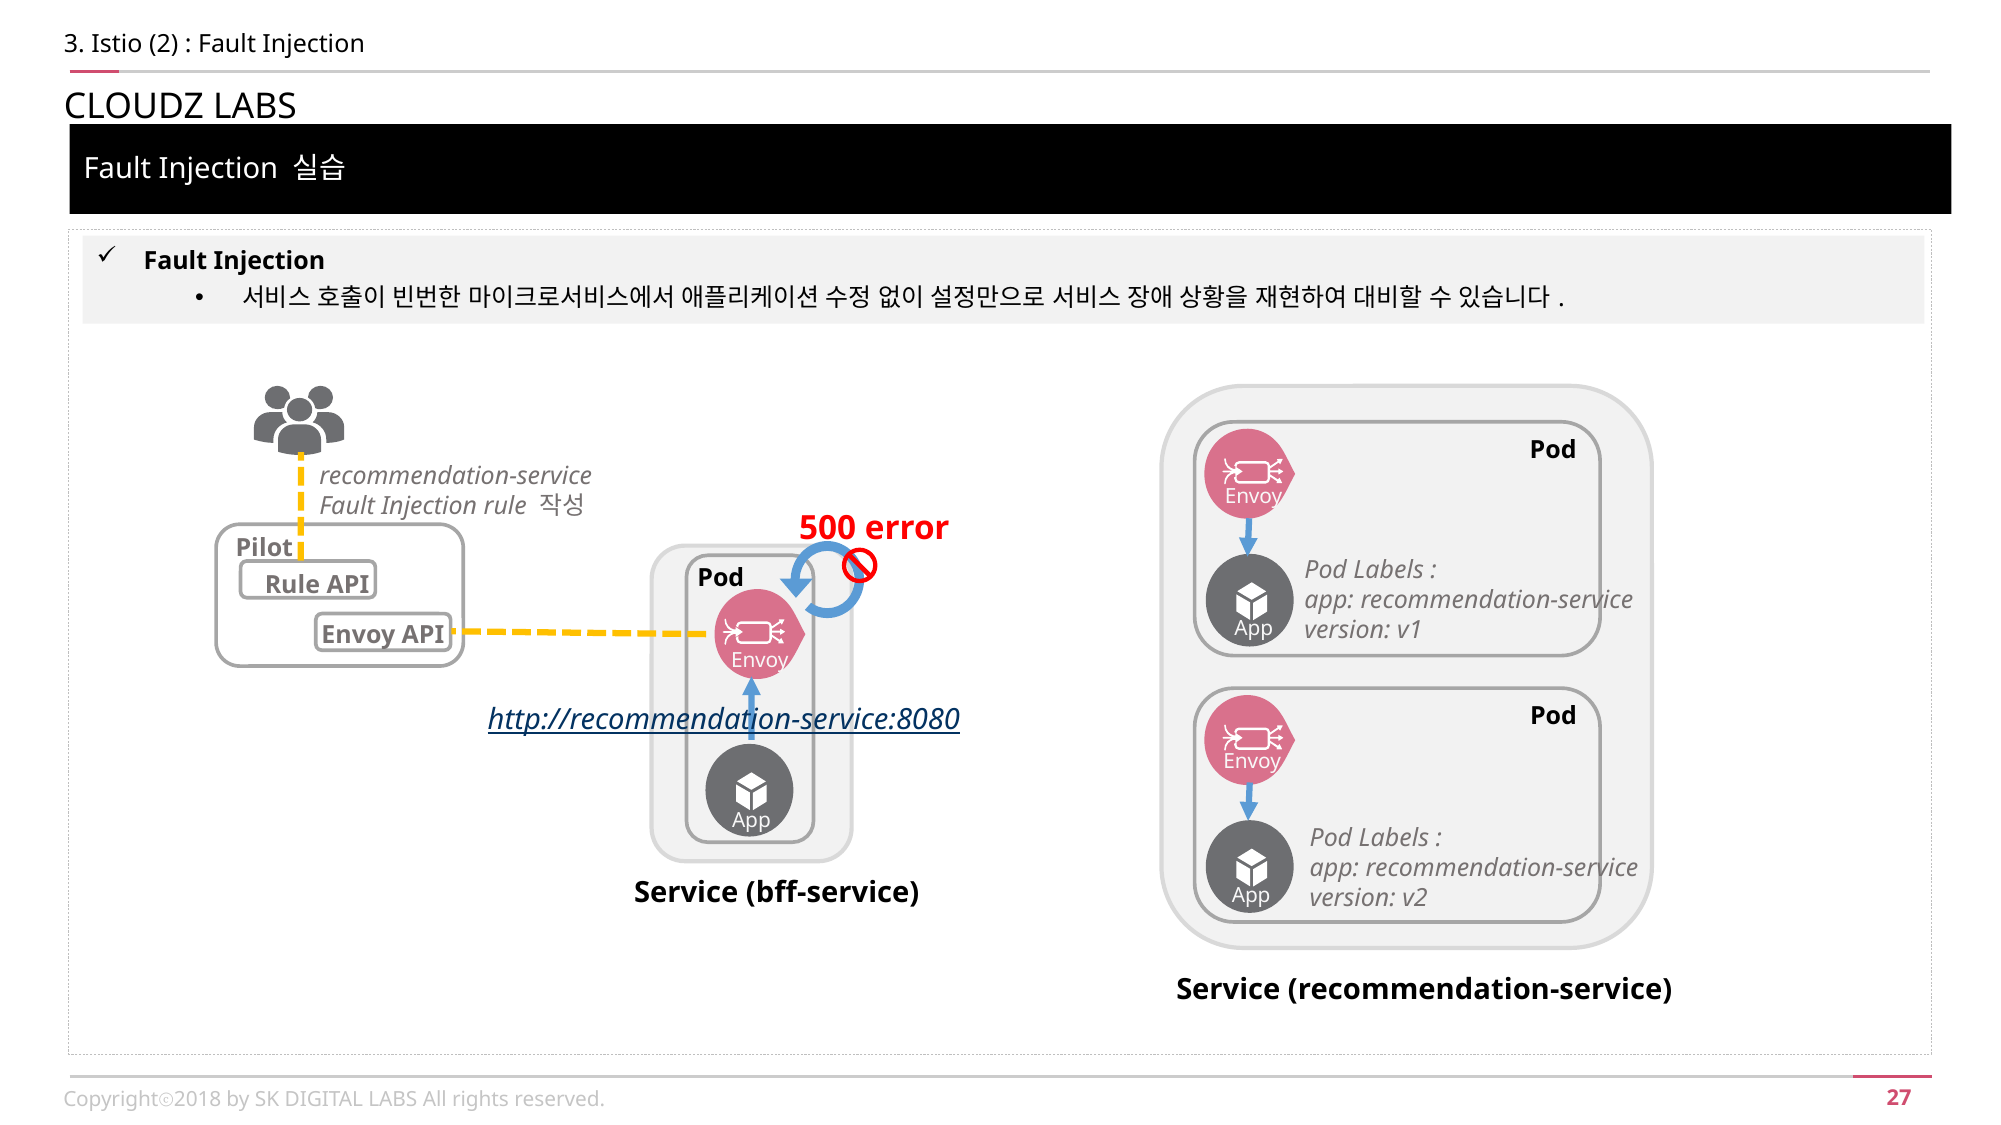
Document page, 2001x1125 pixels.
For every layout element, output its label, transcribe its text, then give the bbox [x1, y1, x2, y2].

list Fault Injection 실습 [69, 124, 1952, 214]
list CLOUDZ LABS [50, 79, 1931, 144]
list 3. Istio (2) : Fault Injection [50, 30, 1153, 78]
list Fault Injection 서비스 호출이 빈번한 마이크로서비스에서 애플리케이션 수정 없이 설정만으로 서비스 장애 상황을 재현하여 대비할 수 있습니다. [82, 235, 1925, 324]
footer Copyrightⓒ2018 by SK DIGITAL LABS All rights reserved. [48, 1072, 1102, 1124]
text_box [216, 385, 1791, 1003]
